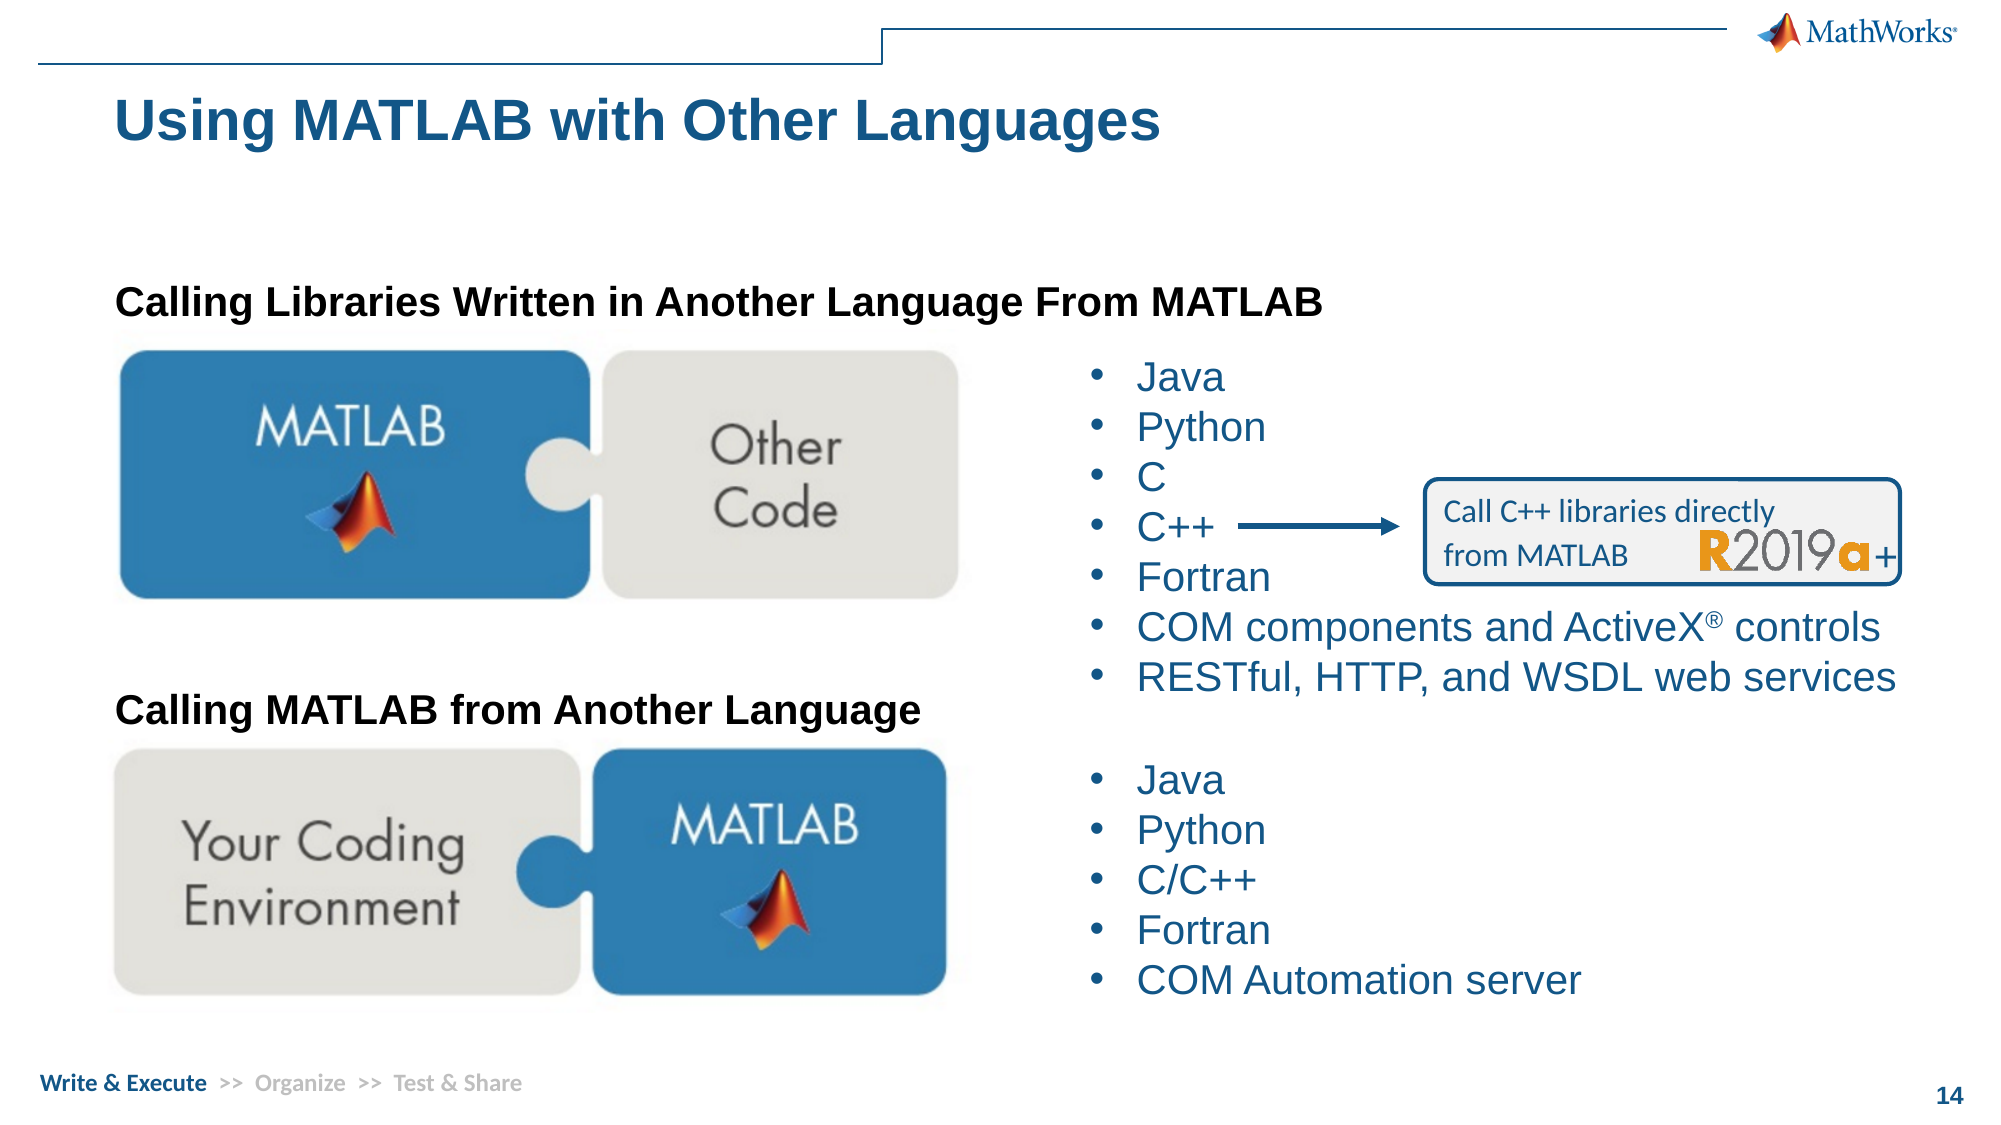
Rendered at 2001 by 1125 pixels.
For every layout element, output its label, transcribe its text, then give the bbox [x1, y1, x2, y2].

picture [99, 329, 1020, 621]
text_box Java Python C C++ Fortran COM components and ActiveX® controls RESTful, HTTP, and WSDL web services [1074, 342, 1925, 707]
list Calling MATLAB from Another Language [99, 675, 1350, 813]
text_box Java Python C/C++ Fortran COM Automation server [1074, 745, 1900, 1011]
picture [99, 725, 988, 1013]
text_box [1424, 478, 1914, 589]
list Calling Libraries Written in Another Language From MATLAB [99, 267, 1350, 405]
title Using MATLAB with Other Languages [99, 75, 1650, 238]
text_box Write & Execute >> Organize >> Test & Share [24, 1059, 538, 1104]
picture [1751, 3, 1970, 63]
